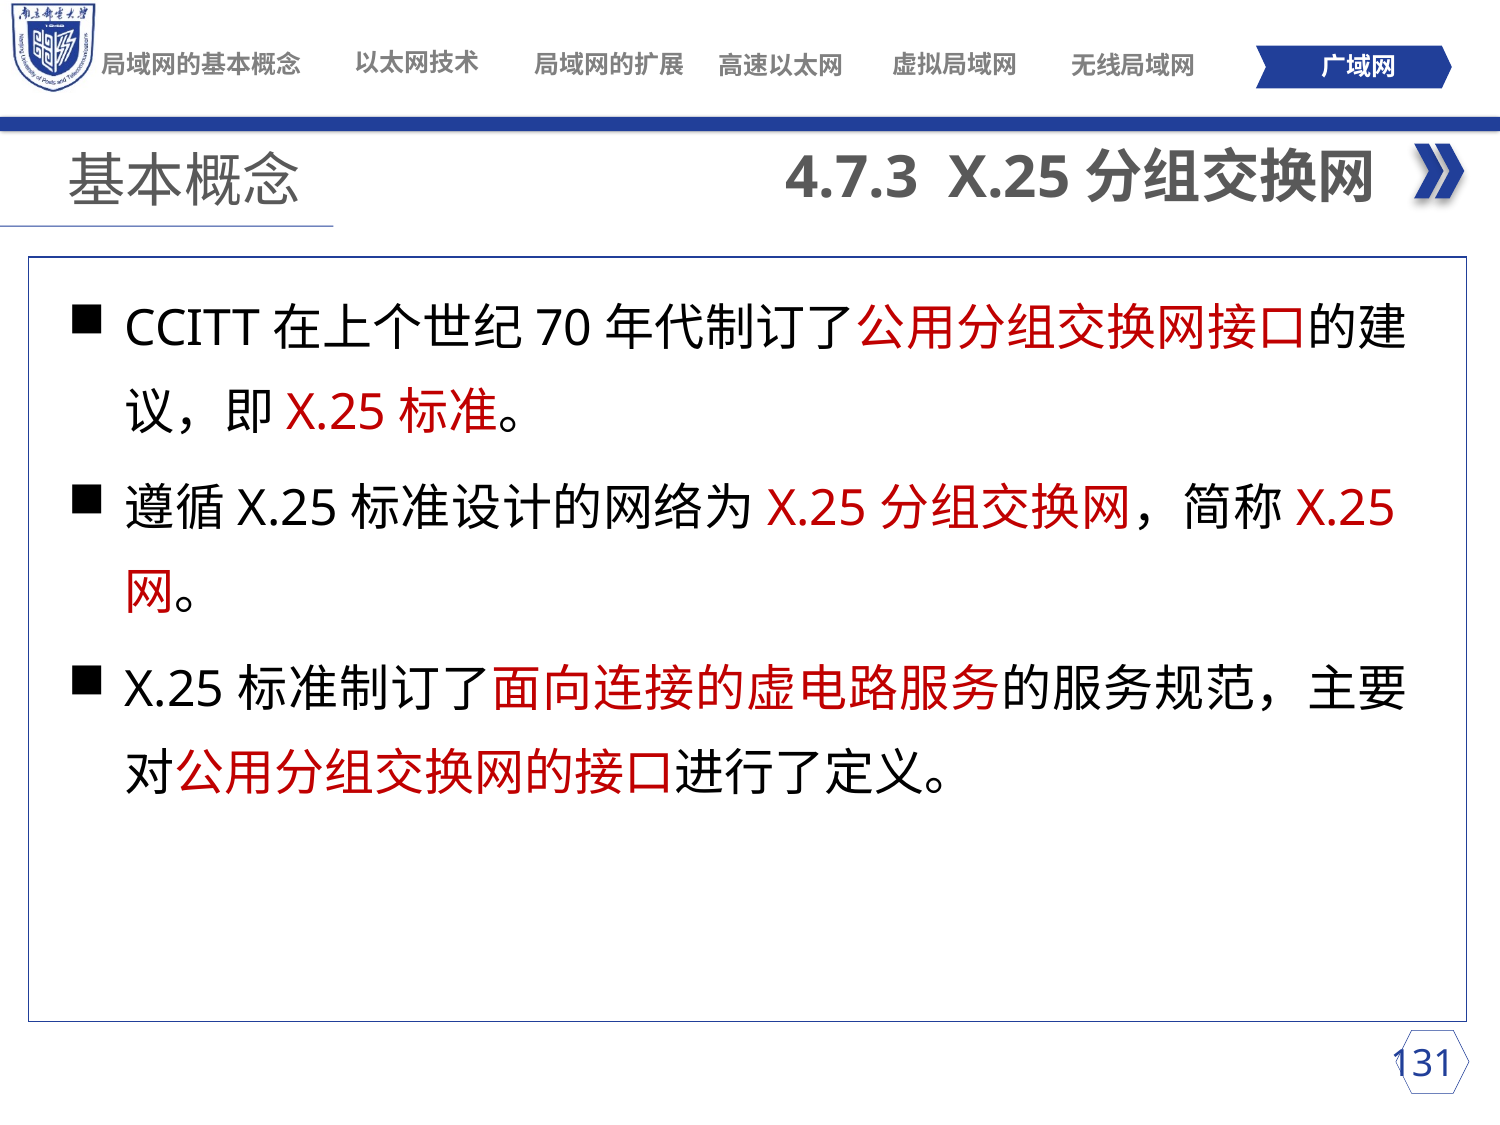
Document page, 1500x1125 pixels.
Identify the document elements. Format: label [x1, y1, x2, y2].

picture [0, 0, 108, 93]
text_box [1362, 1029, 1493, 1095]
text_box [28, 257, 1467, 1022]
text_box [0, 116, 1500, 218]
text_box [108, 44, 1453, 90]
text_box [1414, 143, 1465, 199]
